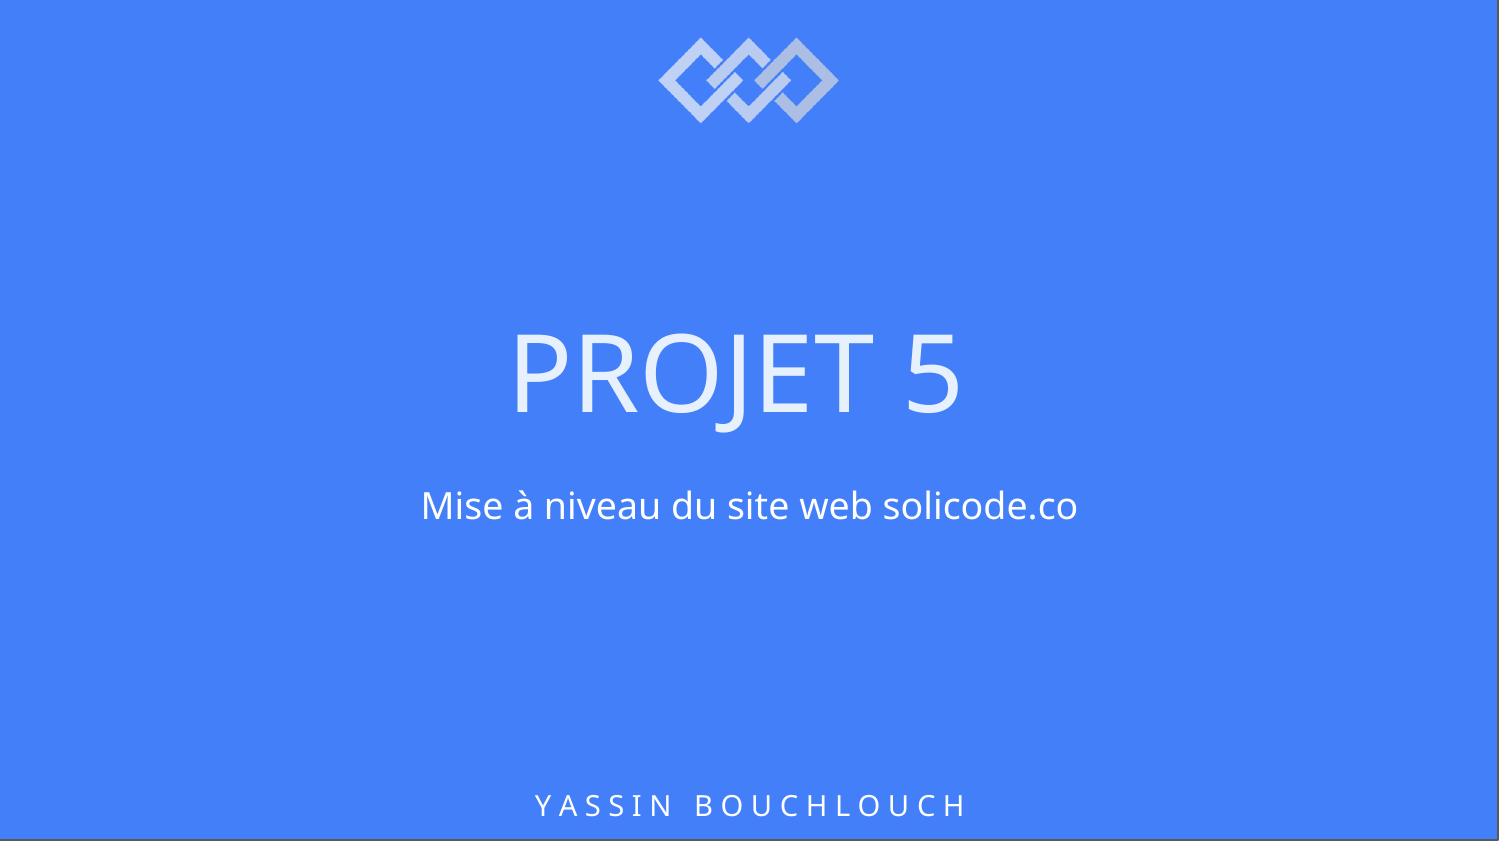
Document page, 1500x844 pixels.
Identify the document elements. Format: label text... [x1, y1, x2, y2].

title PROJET 5 [51, 122, 1449, 459]
picture [657, 37, 839, 123]
subtitle Mise à niveau du site web solicode.co [51, 464, 1449, 595]
subtitle Y A S S I N B O U C H L O U C H [51, 770, 1449, 844]
text_box [0, 0, 1499, 841]
